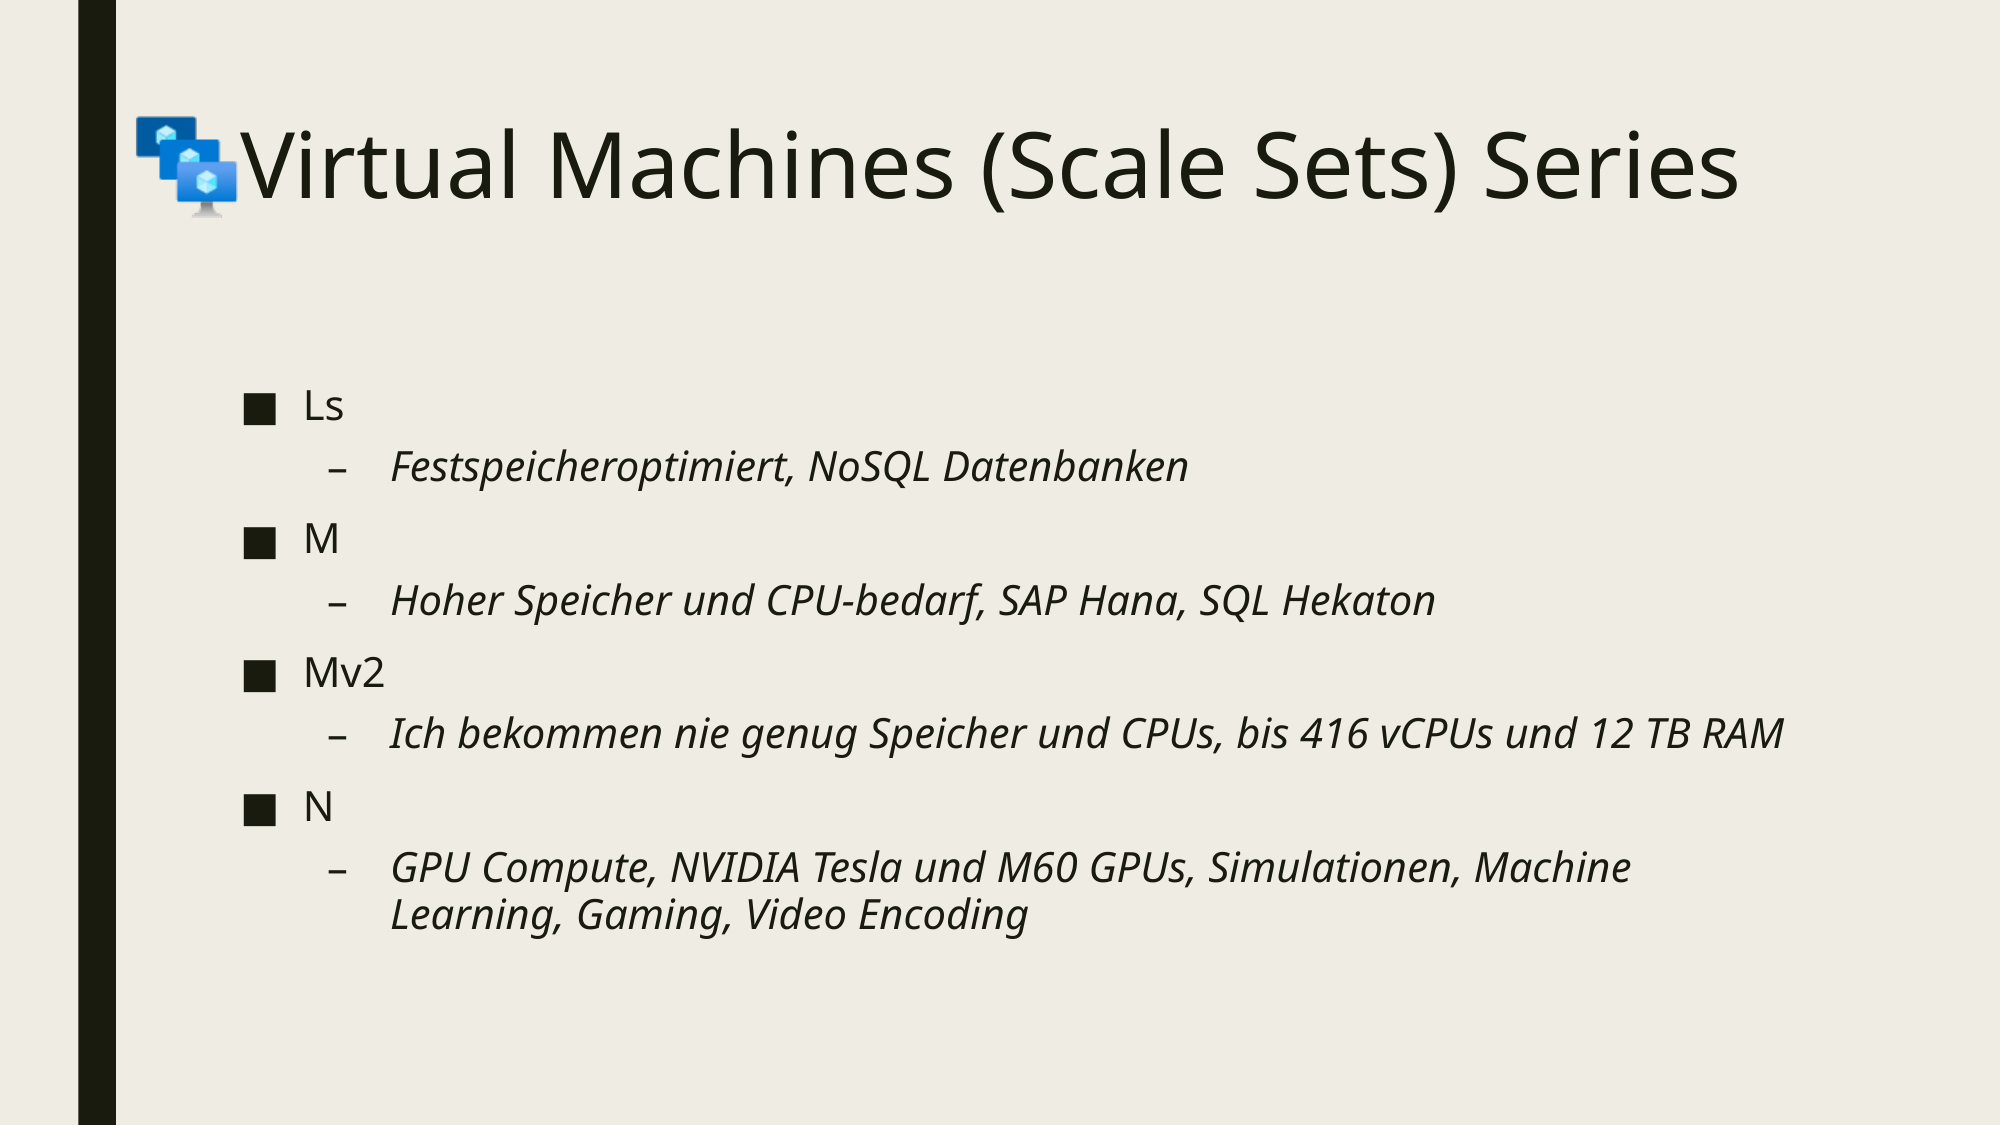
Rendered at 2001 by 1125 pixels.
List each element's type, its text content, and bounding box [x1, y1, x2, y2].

picture [132, 112, 238, 218]
list Ls Festspeicheroptimiert, NoSQL Datenbanken M Hoher Speicher und CPU-bedarf, SAP Hana, SQL Hekaton Mv2 Ich bekommen nie genug Speicher und CPUs, bis 416 vCPUs und 12 TB RAM N GPU Compute, NVIDIA Tesla und M60 GPUs, Simulationen, Machine Learning, Gaming, Video Encoding [225, 375, 1800, 963]
title Virtual Machines (Scale Sets) Series [225, 112, 1800, 357]
